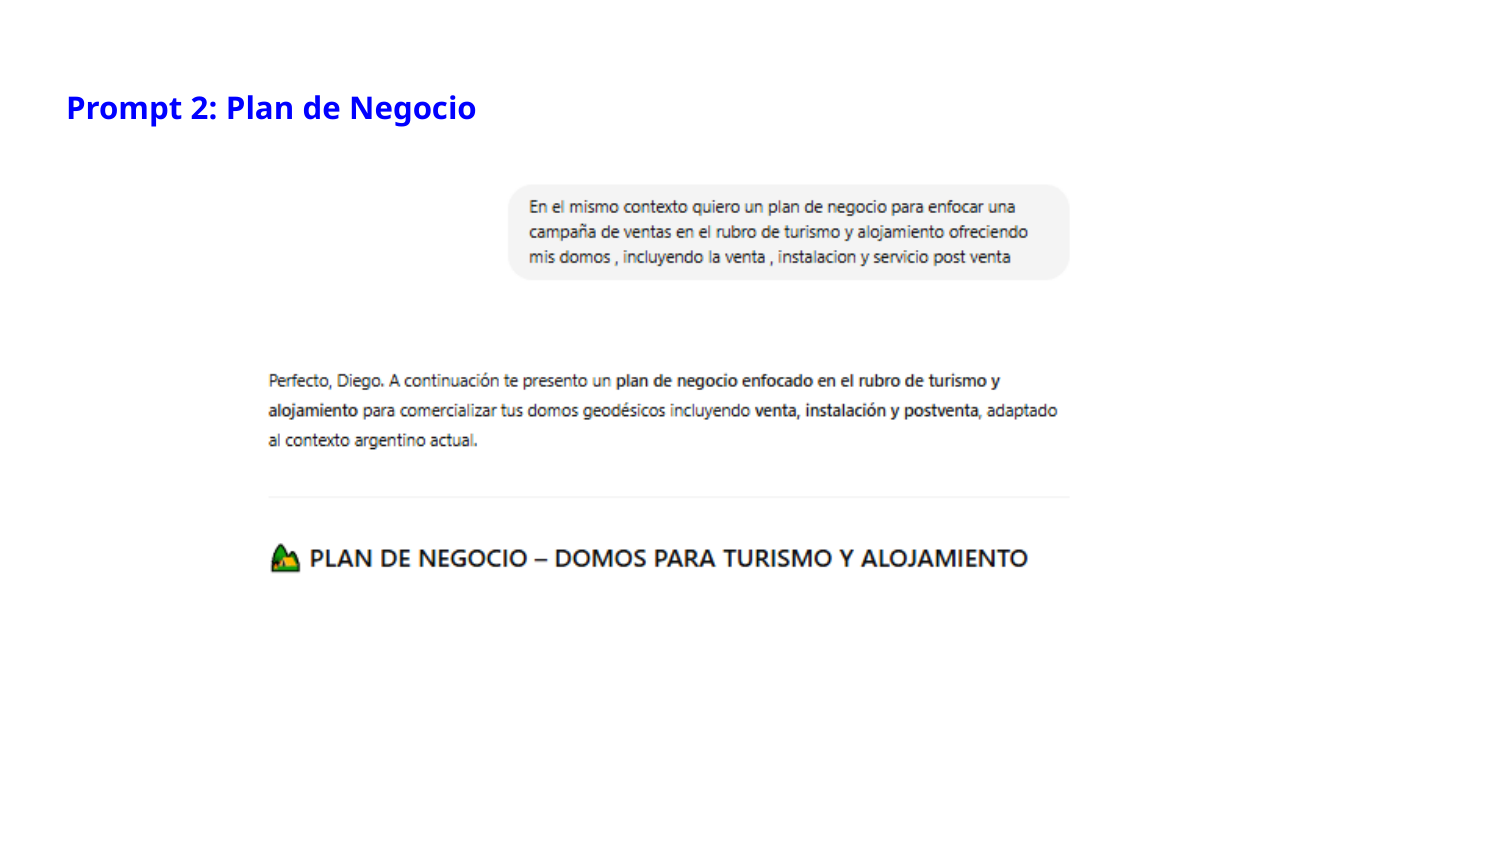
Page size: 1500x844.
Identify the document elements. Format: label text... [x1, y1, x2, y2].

picture [182, 166, 1134, 600]
title Prompt 2: Plan de Negocio [51, 72, 1449, 167]
